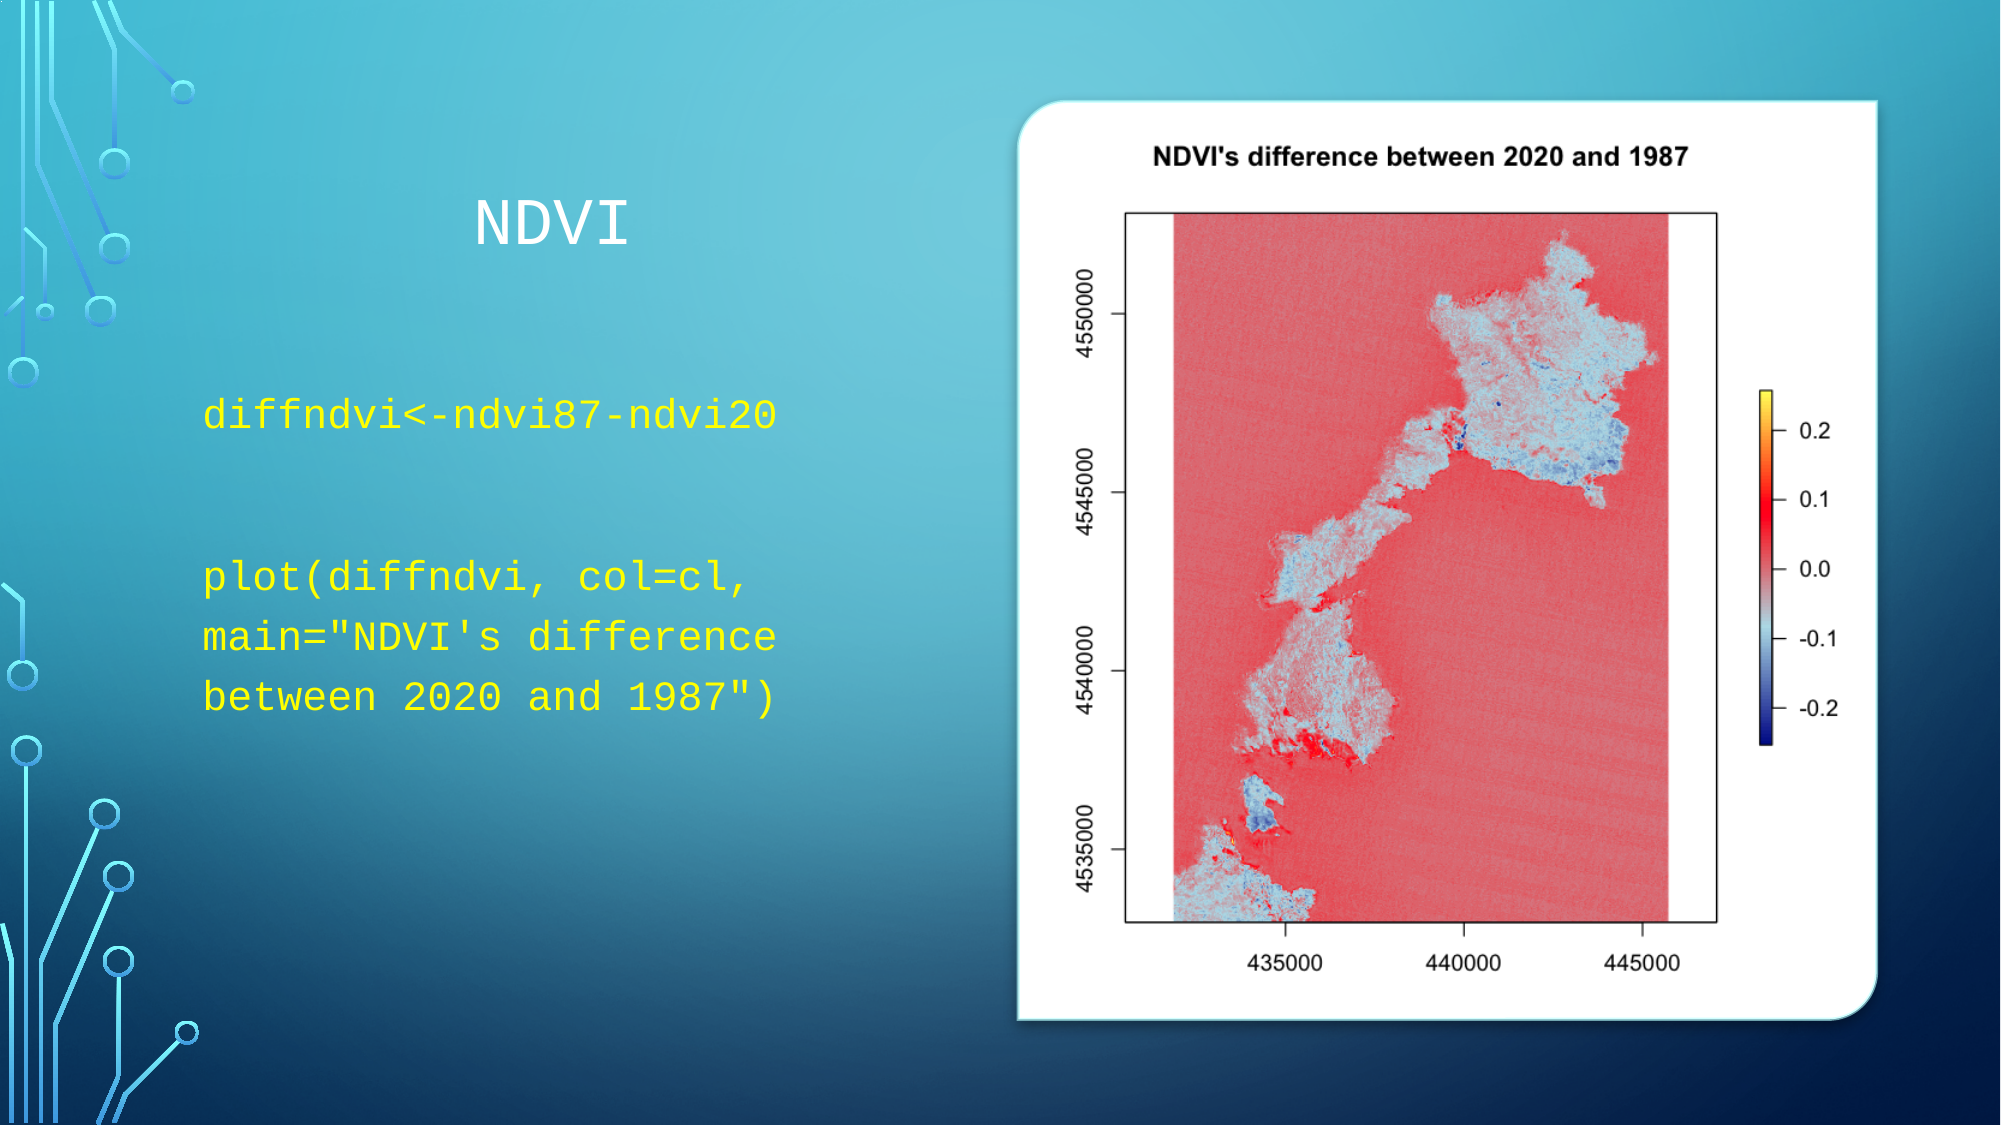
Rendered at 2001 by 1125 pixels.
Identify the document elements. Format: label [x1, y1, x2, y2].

picture [201, 0, 2000, 1125]
text_box [0, 0, 201, 1125]
